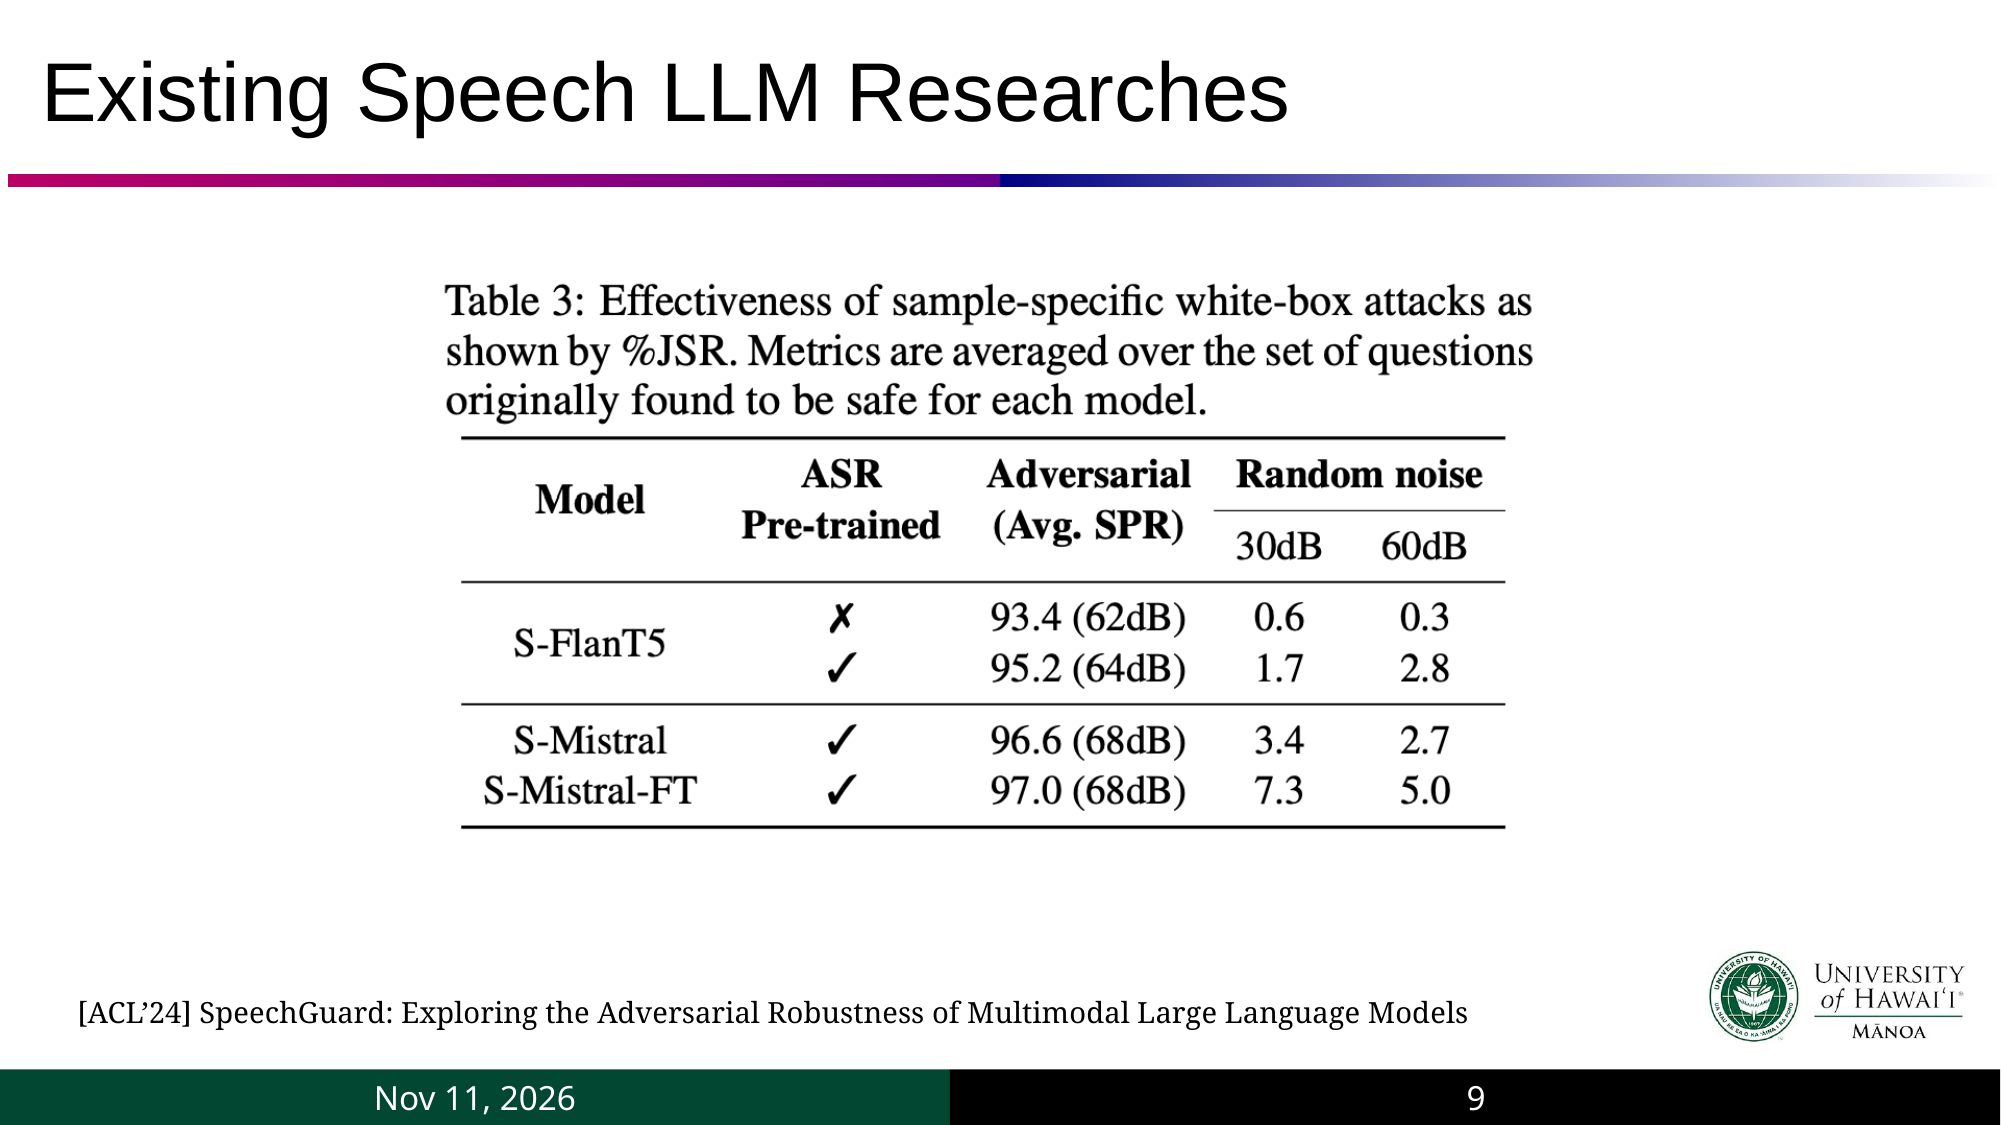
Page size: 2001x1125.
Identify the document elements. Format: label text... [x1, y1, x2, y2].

picture [407, 265, 1593, 860]
text_box [ACL’24] SpeechGuard: Exploring the Adversarial Robustness of Multimodal Large Language Models [62, 987, 1688, 1038]
picture [1707, 949, 1966, 1043]
title Existing Speech LLM Researches [26, 0, 1970, 176]
